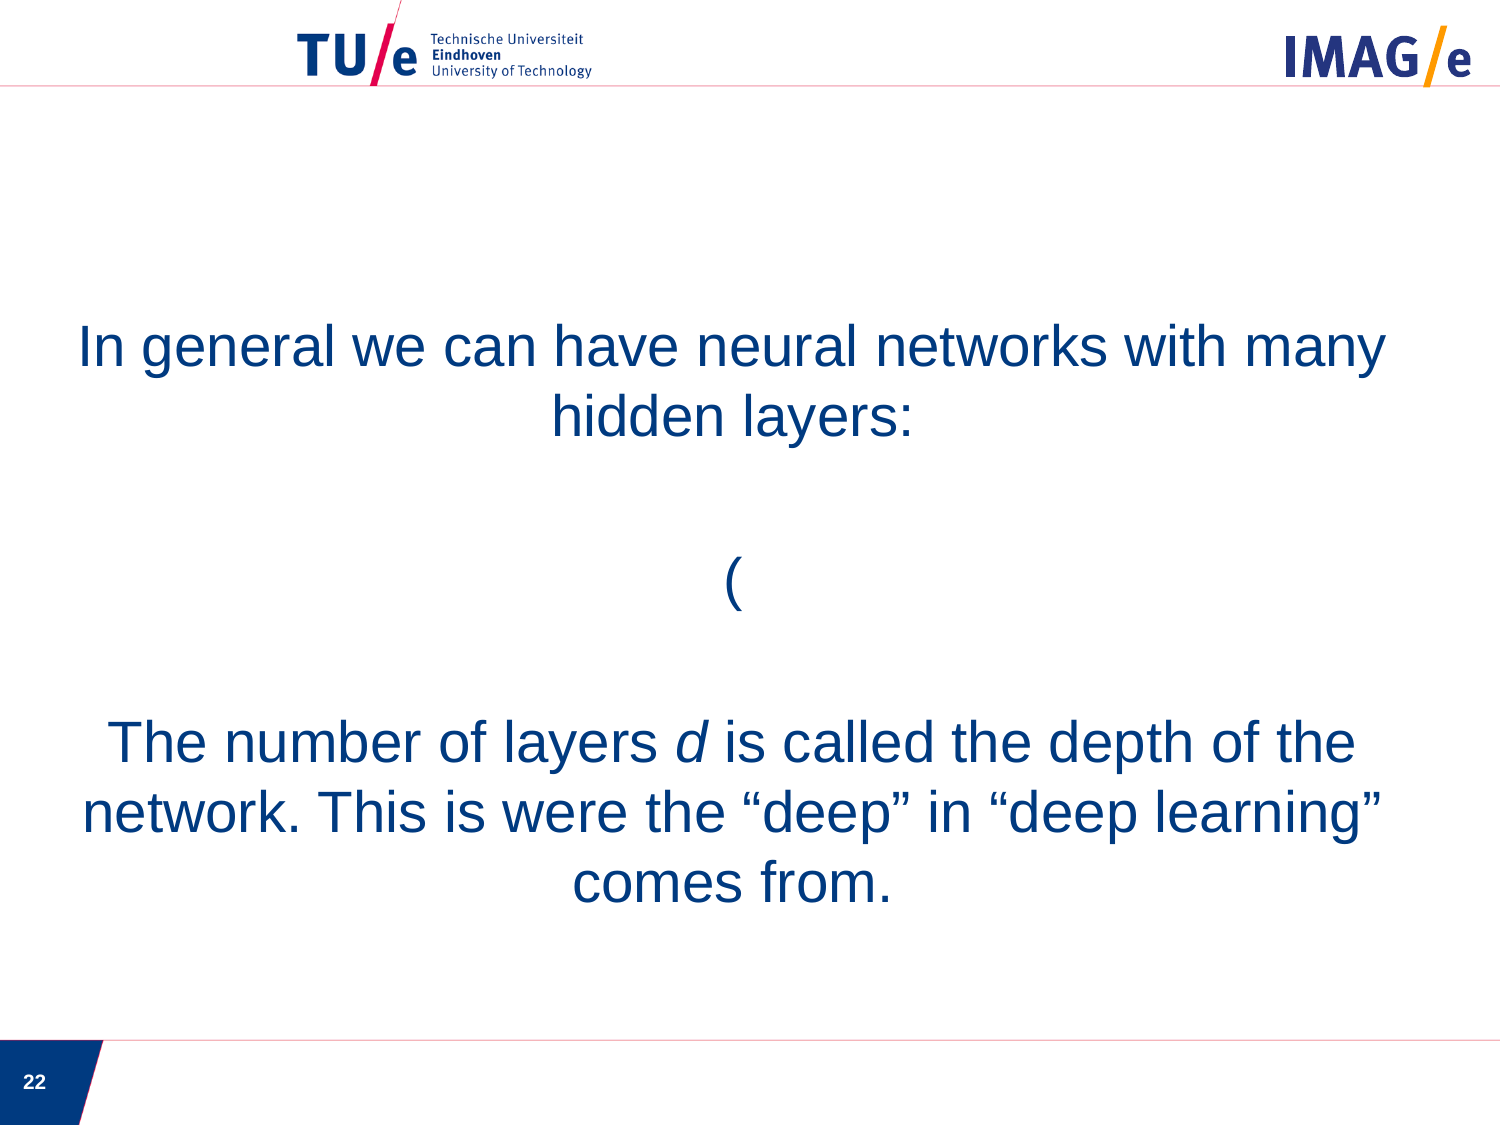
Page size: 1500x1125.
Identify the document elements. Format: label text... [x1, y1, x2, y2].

slide_number 22 [8, 1061, 95, 1108]
picture [0, 0, 1500, 1125]
